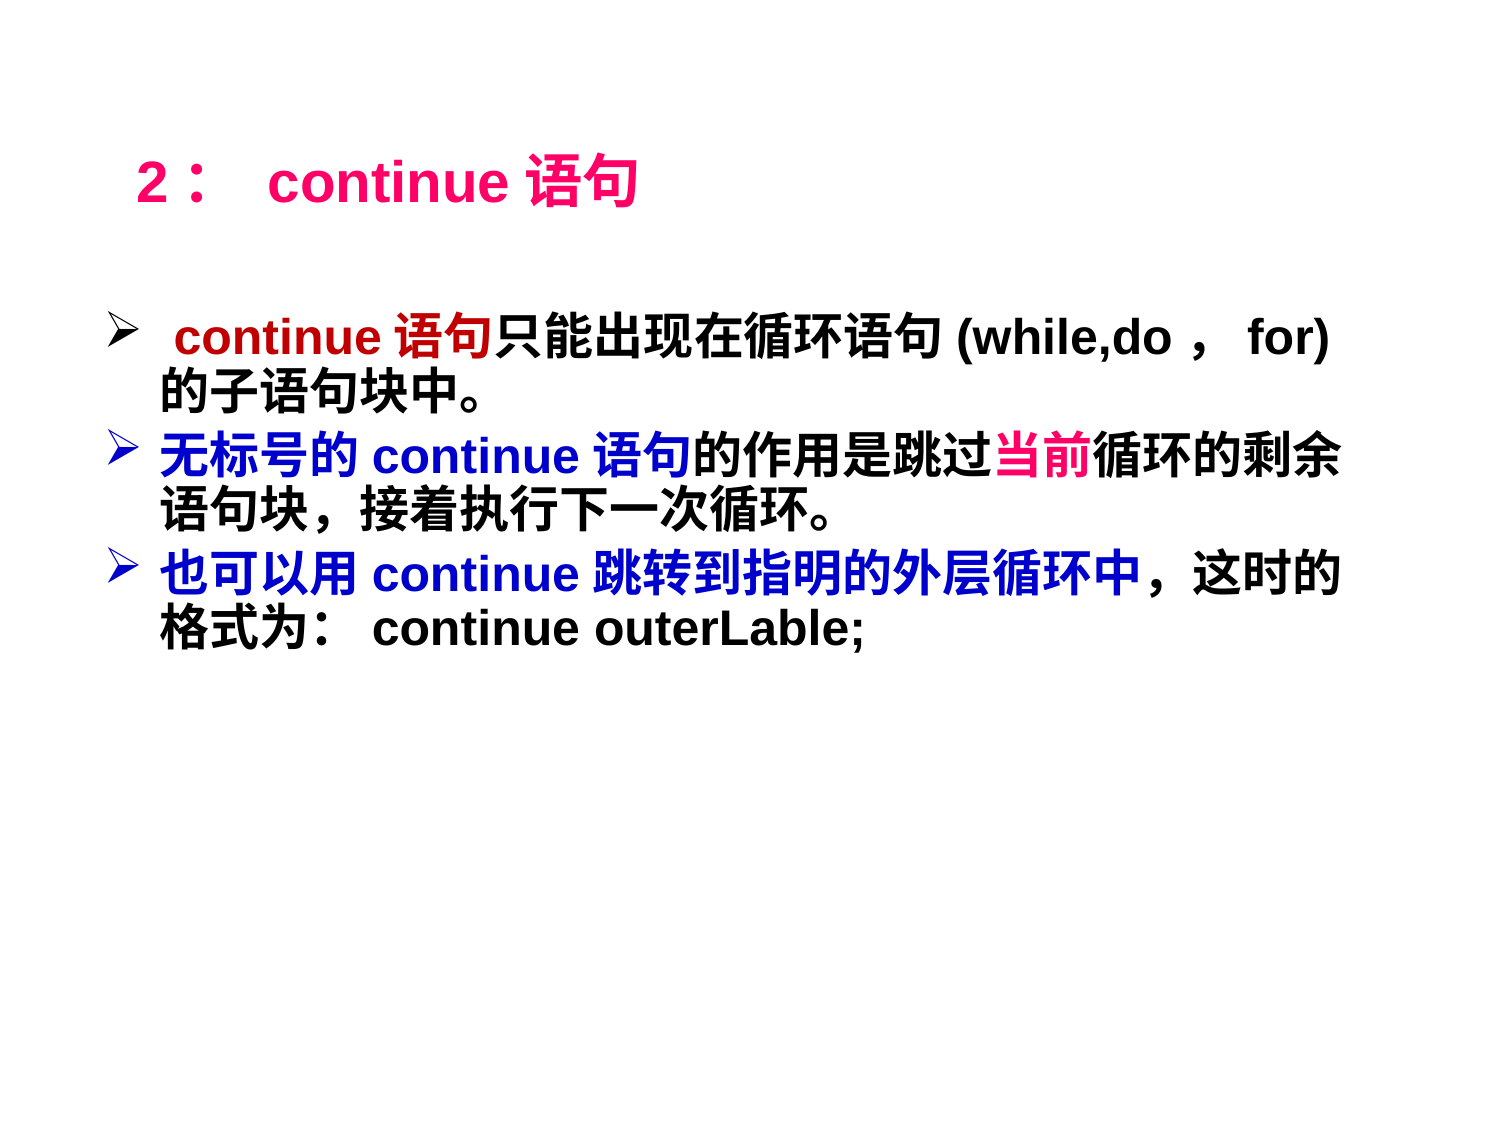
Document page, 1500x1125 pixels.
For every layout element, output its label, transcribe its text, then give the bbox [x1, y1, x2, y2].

list 2： continue语句 continue语句只能出现在循环语句(while,do，for)的子语句块中。 无标号的continue语句的作用是跳过当前循环的剩余语句块，接着执行下一次循环。 也可以用continue跳转到指明的外层循环中，这时的格式为：continue outerLable; [88, 137, 1388, 681]
